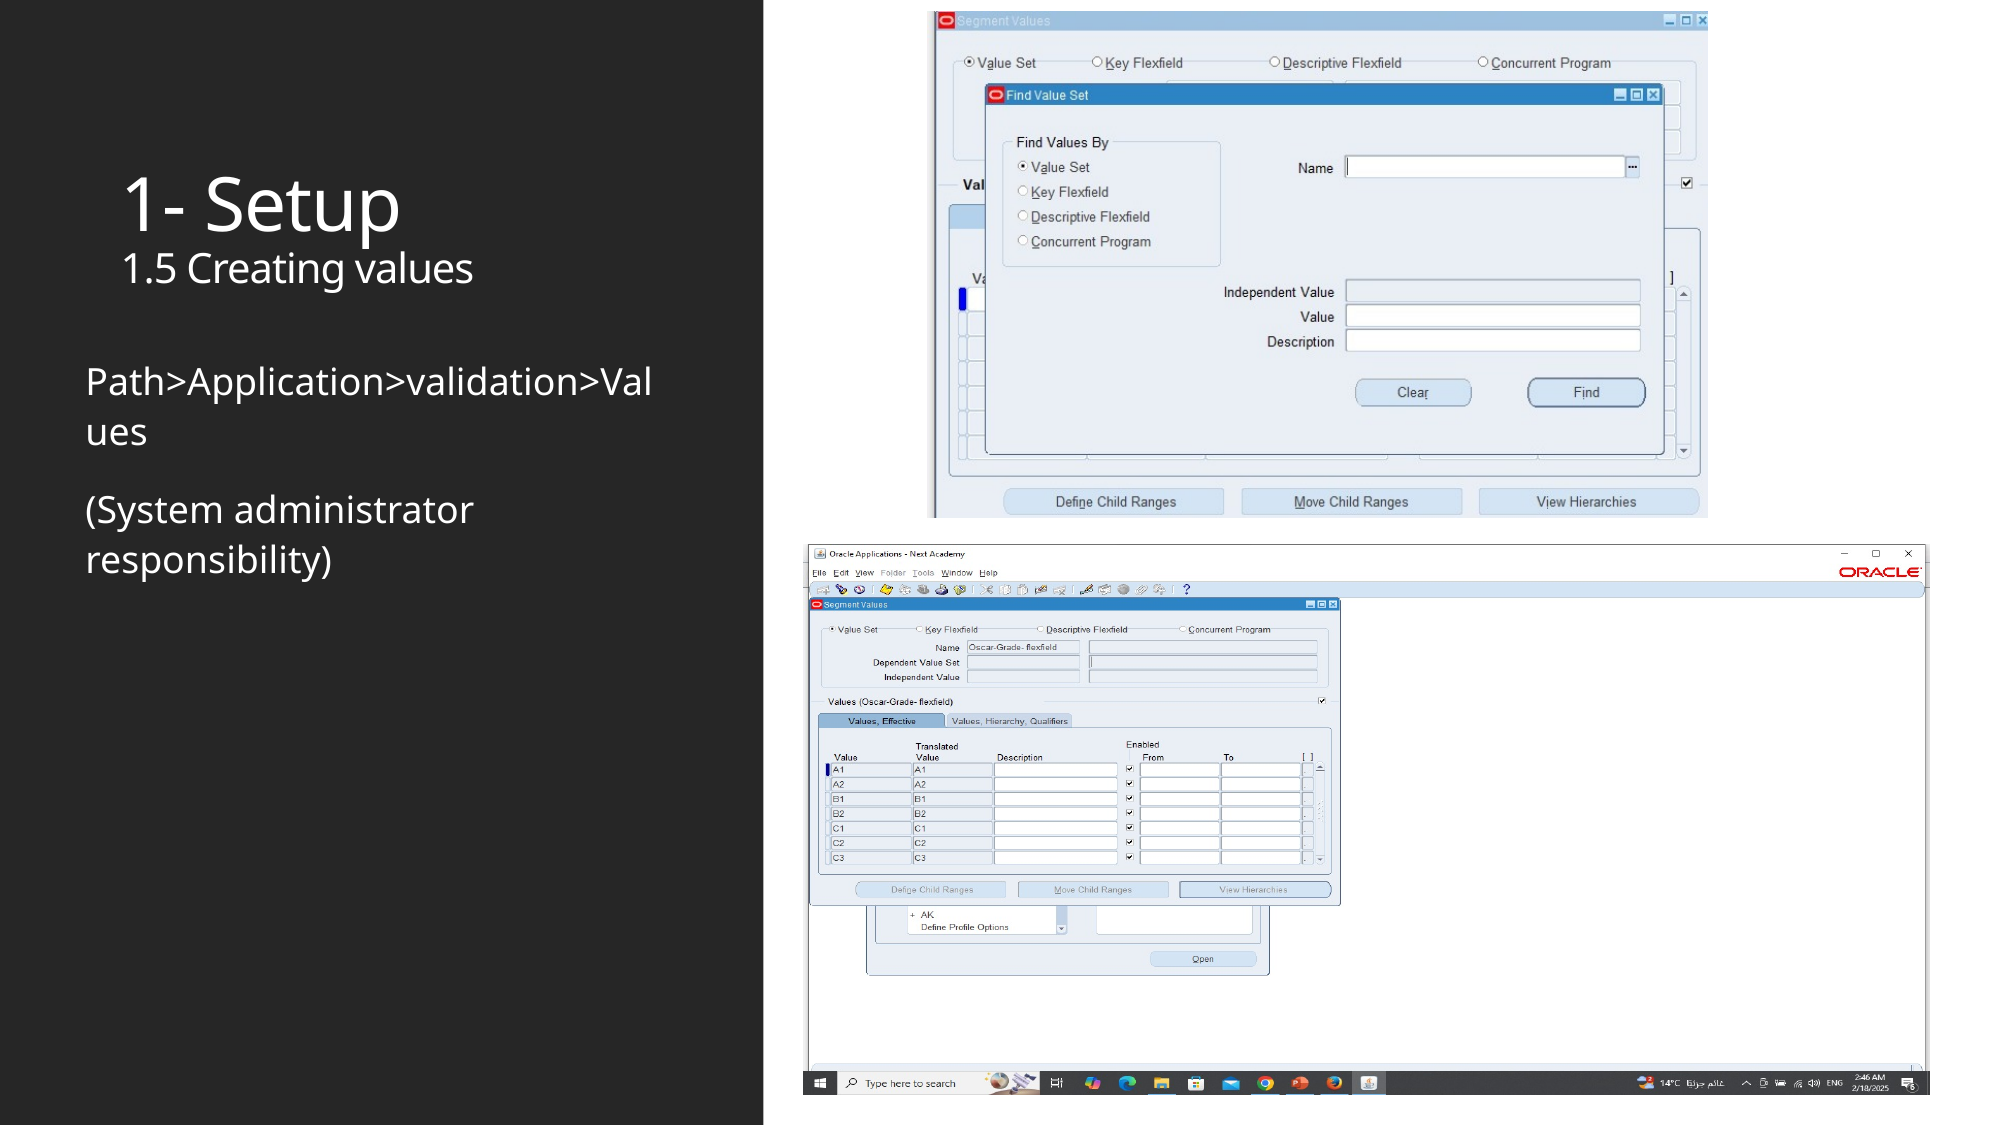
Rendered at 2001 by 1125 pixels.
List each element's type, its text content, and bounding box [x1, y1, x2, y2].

picture [926, 10, 1708, 518]
title 1- Setup 1.5 Creating values [105, 128, 683, 300]
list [802, 543, 1931, 1096]
list Path>Application>validation>Values (System administrator responsibility) [70, 346, 683, 545]
